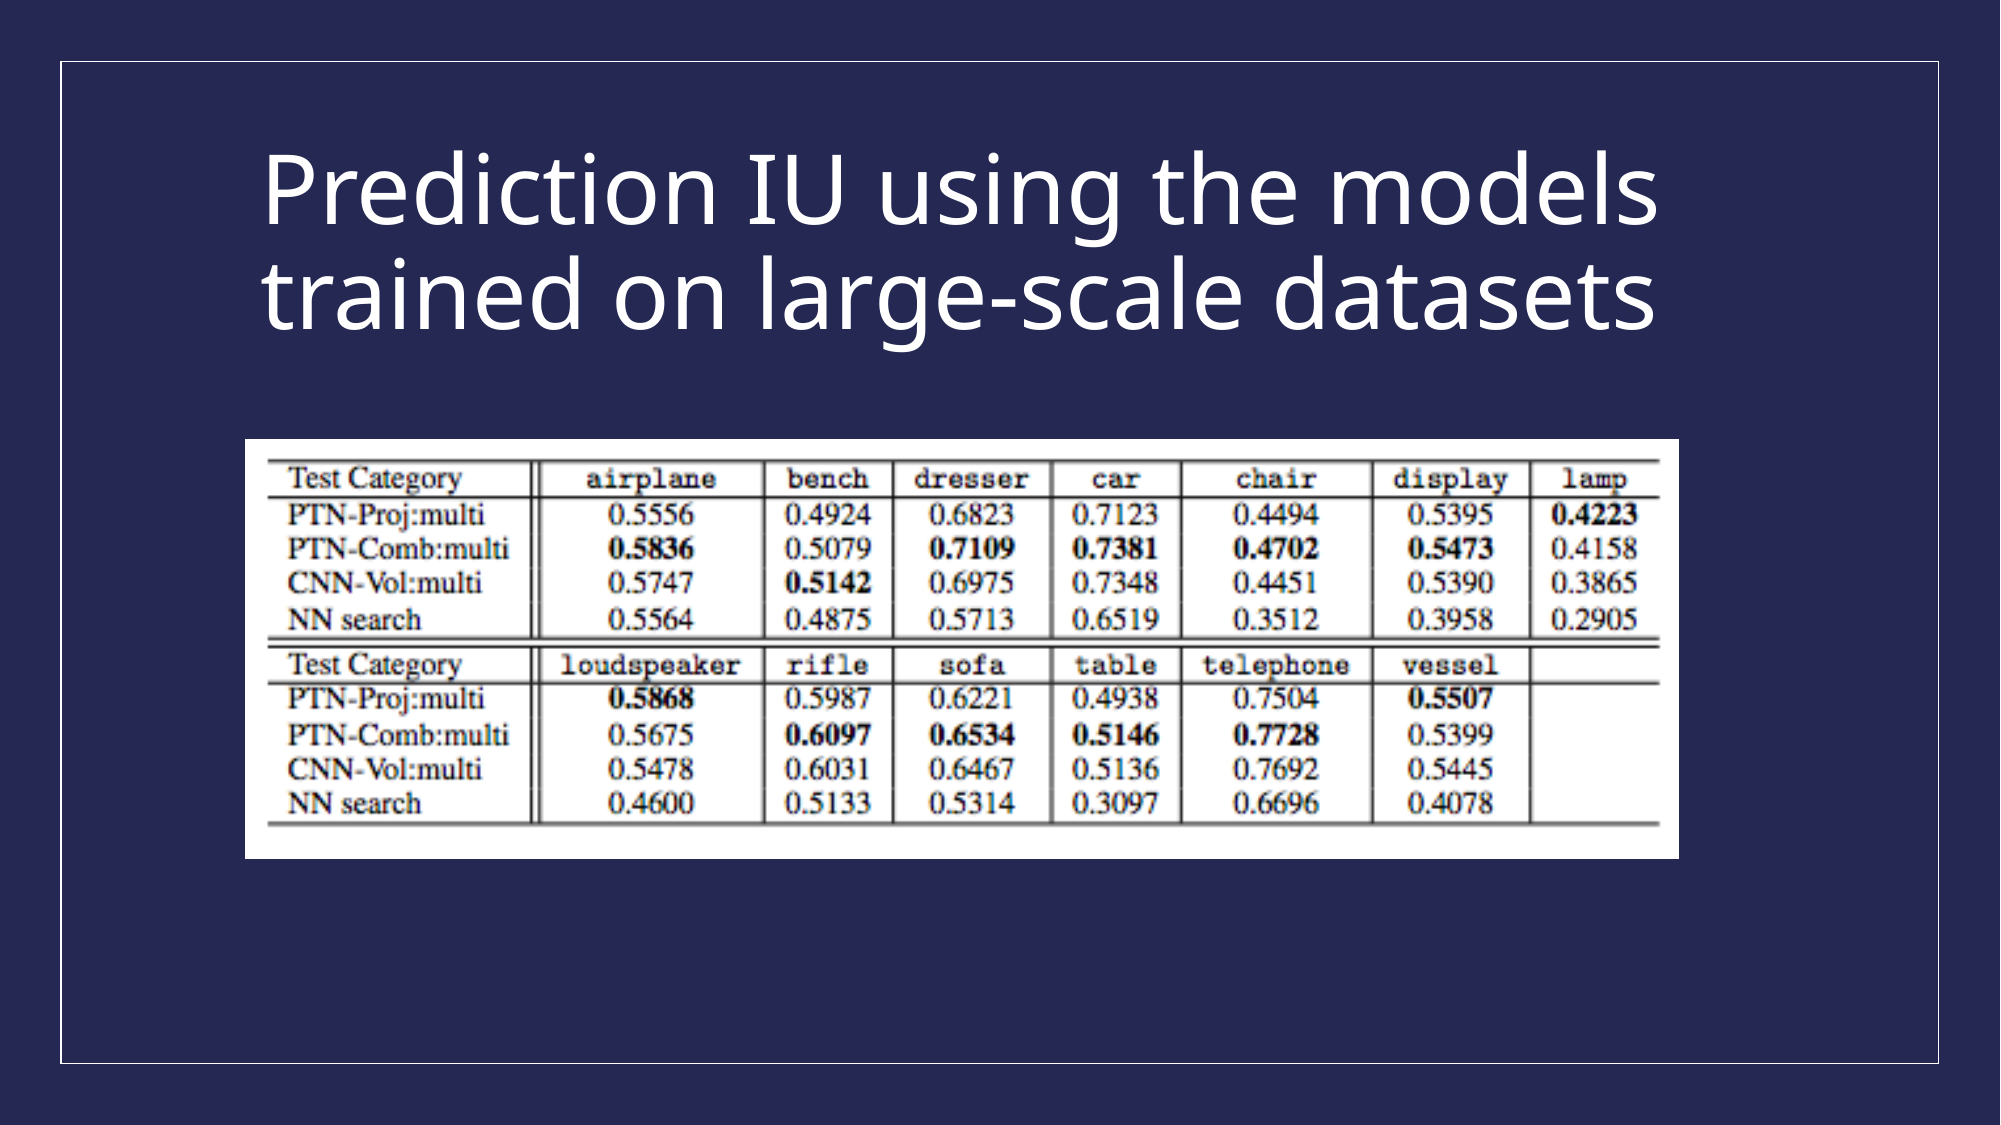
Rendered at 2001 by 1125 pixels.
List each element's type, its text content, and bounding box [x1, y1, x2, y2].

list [245, 439, 1679, 859]
title Prediction IU using the models trained on large-scale datasets [245, 133, 1896, 359]
